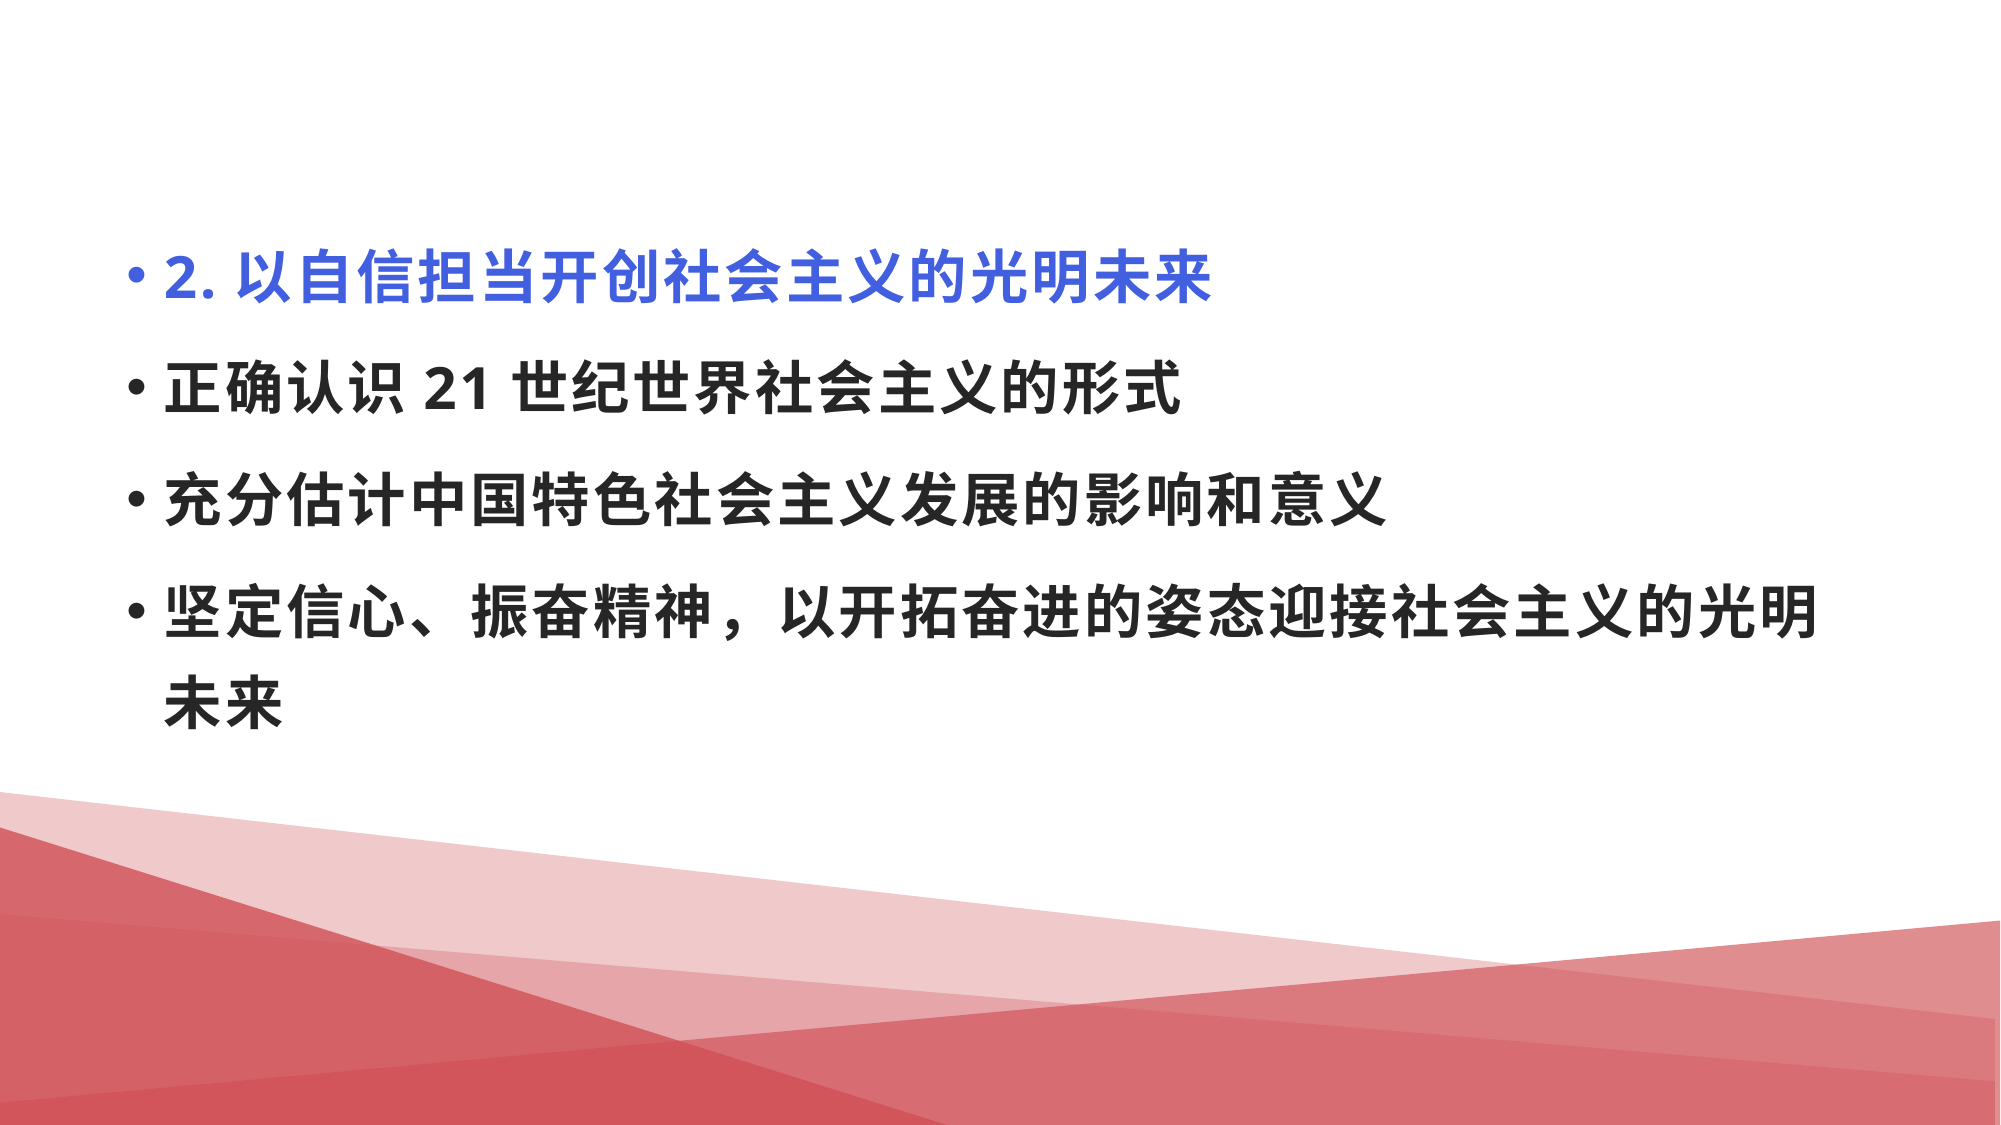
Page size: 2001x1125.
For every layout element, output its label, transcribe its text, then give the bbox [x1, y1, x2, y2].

list 2.以自信担当开创社会主义的光明未来 正确认识21世纪世界社会主义的形式 充分估计中国特色社会主义发展的影响和意义 坚定信心、振奋精神，以开拓奋进的姿态迎接社会主义的光明未来 [109, 218, 1891, 803]
